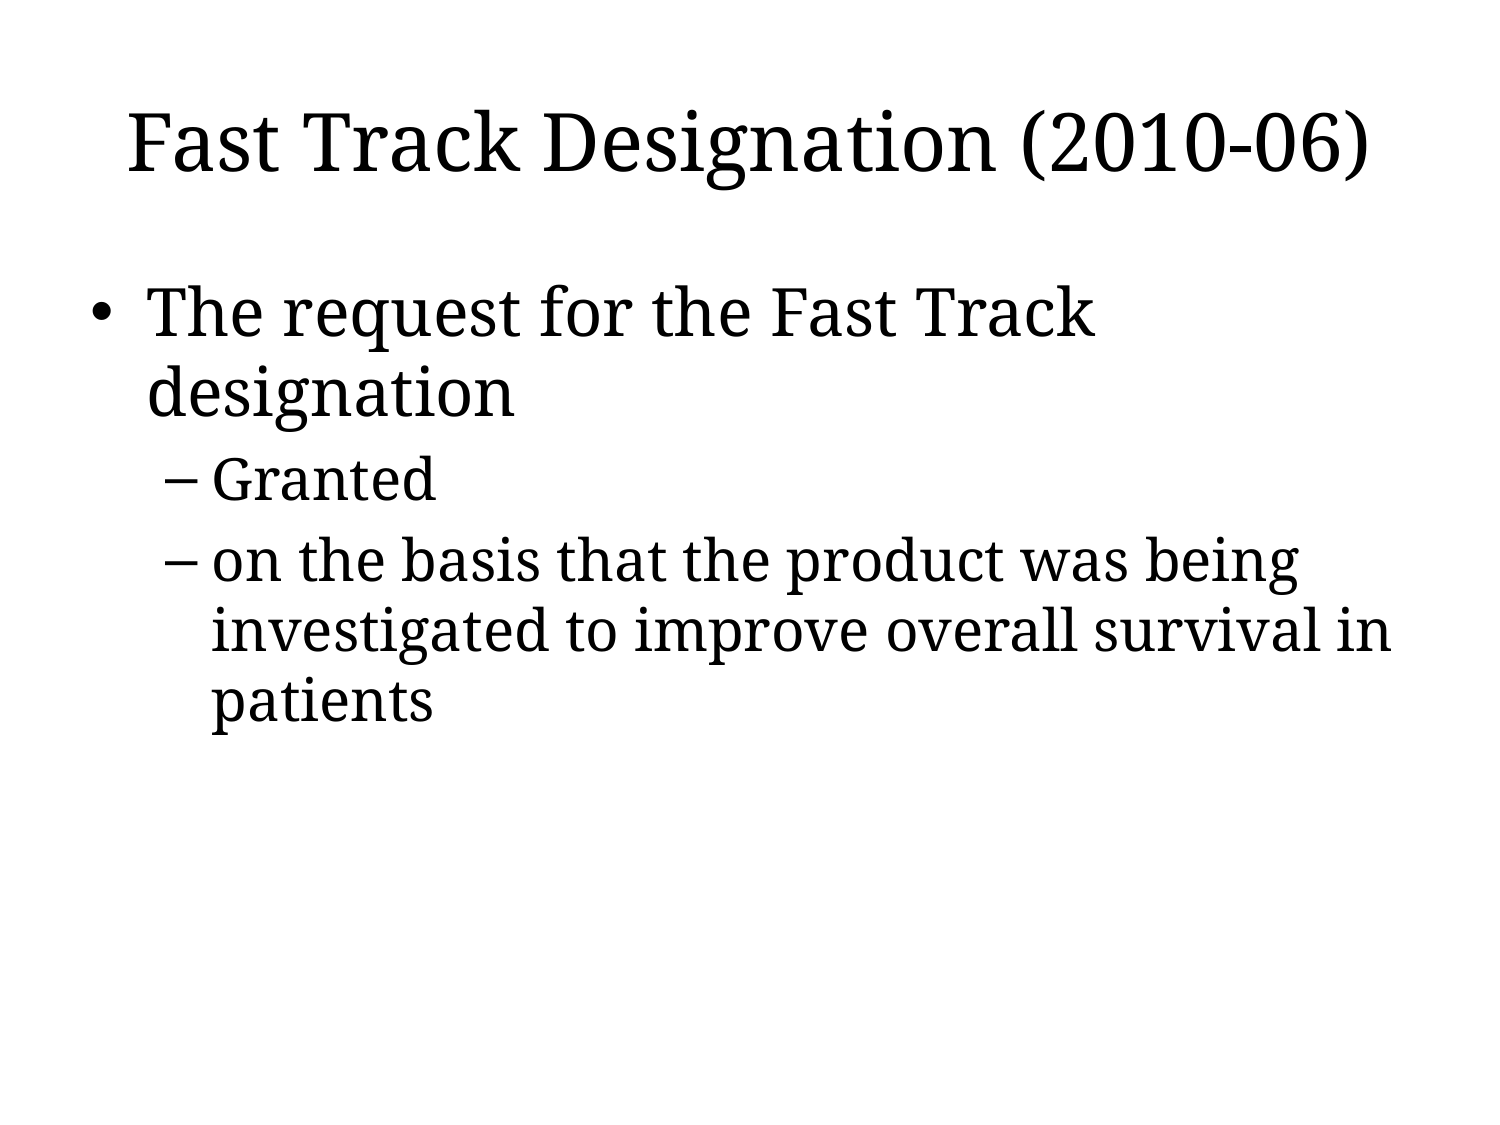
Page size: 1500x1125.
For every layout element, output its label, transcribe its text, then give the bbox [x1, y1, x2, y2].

list The request for the Fast Track designation Granted on the basis that the product was being investigated to improve overall survival in patients [75, 262, 1425, 1100]
title Fast Track Designation (2010-06) [75, 45, 1425, 233]
